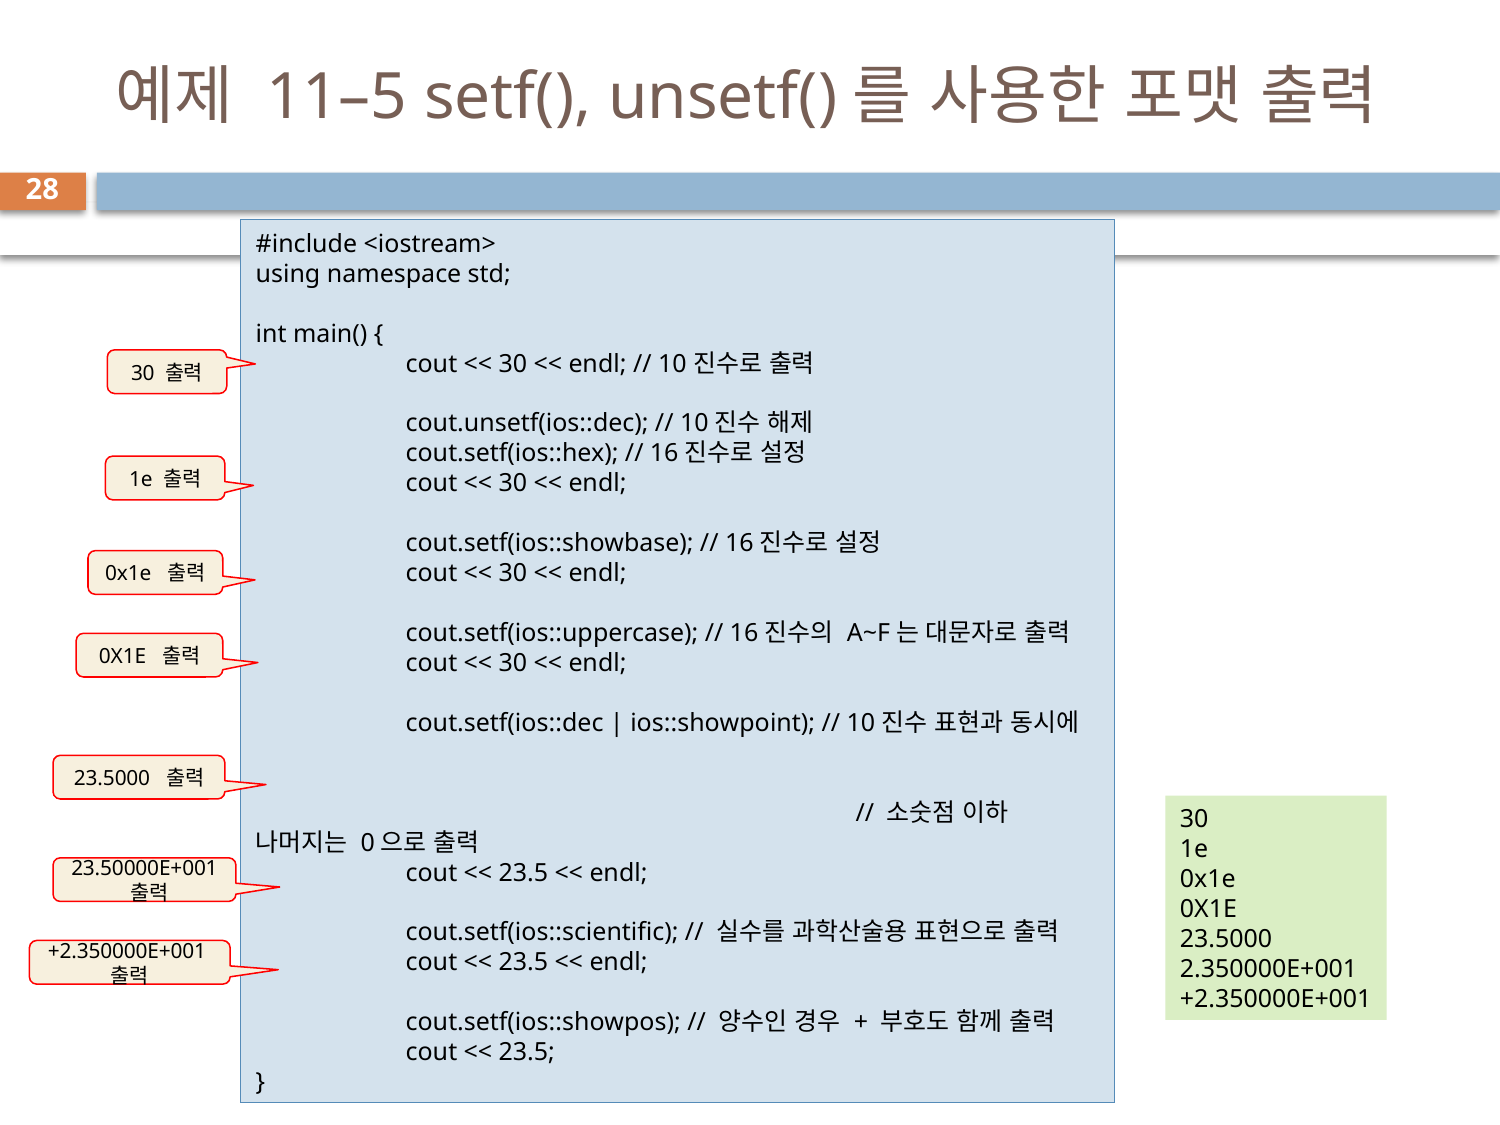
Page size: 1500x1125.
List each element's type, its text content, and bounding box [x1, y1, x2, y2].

text_box 30 1e 0x1e 0X1E 23.5000 2.350000E+001 +2.350000E+001 [1165, 795, 1387, 1020]
text_box #include <iostream> using namespace std; int main() { cout << 30 << endl; // 10진수로 출력 cout.unsetf(ios::dec); // 10진수 해제 cout.setf(ios::hex); // 16진수로 설정 cout << 30 << endl; cout.setf(ios::showbase); // 16진수로 설정 cout << 30 << endl; cout.setf(ios::uppercase); // 16진수의 A~F는 대문자로 출력 cout << 30 << endl; cout.setf(ios::dec | ios::showpoint); // 10진수 표현과 동시에 // 소숫점 이하 나머지는 0으로 출력 cout << 23.5 << endl; cout.setf(ios::scientific); // 실수를 과학산술용 표현으로 출력 cout << 23.5 << endl; cout.setf(ios::showpos); // 양수인 경우 + 부호도 함께 출력 cout << 23.5; } [240, 219, 1115, 1103]
title 예제 11–5 setf(), unsetf()를 사용한 포맷 출력 [100, 37, 1438, 149]
text_box 30 출력 [105, 348, 257, 396]
text_box 0x1e 출력 [86, 549, 257, 596]
text_box 0X1E 출력 [74, 631, 260, 679]
slide_number 28 [0, 170, 87, 211]
text_box 23.50000E+001 출력 [51, 856, 282, 904]
text_box 1e 출력 [103, 454, 255, 502]
text_box 23.5000 출력 [51, 753, 268, 801]
text_box +2.350000E+001 출력 [27, 938, 280, 986]
